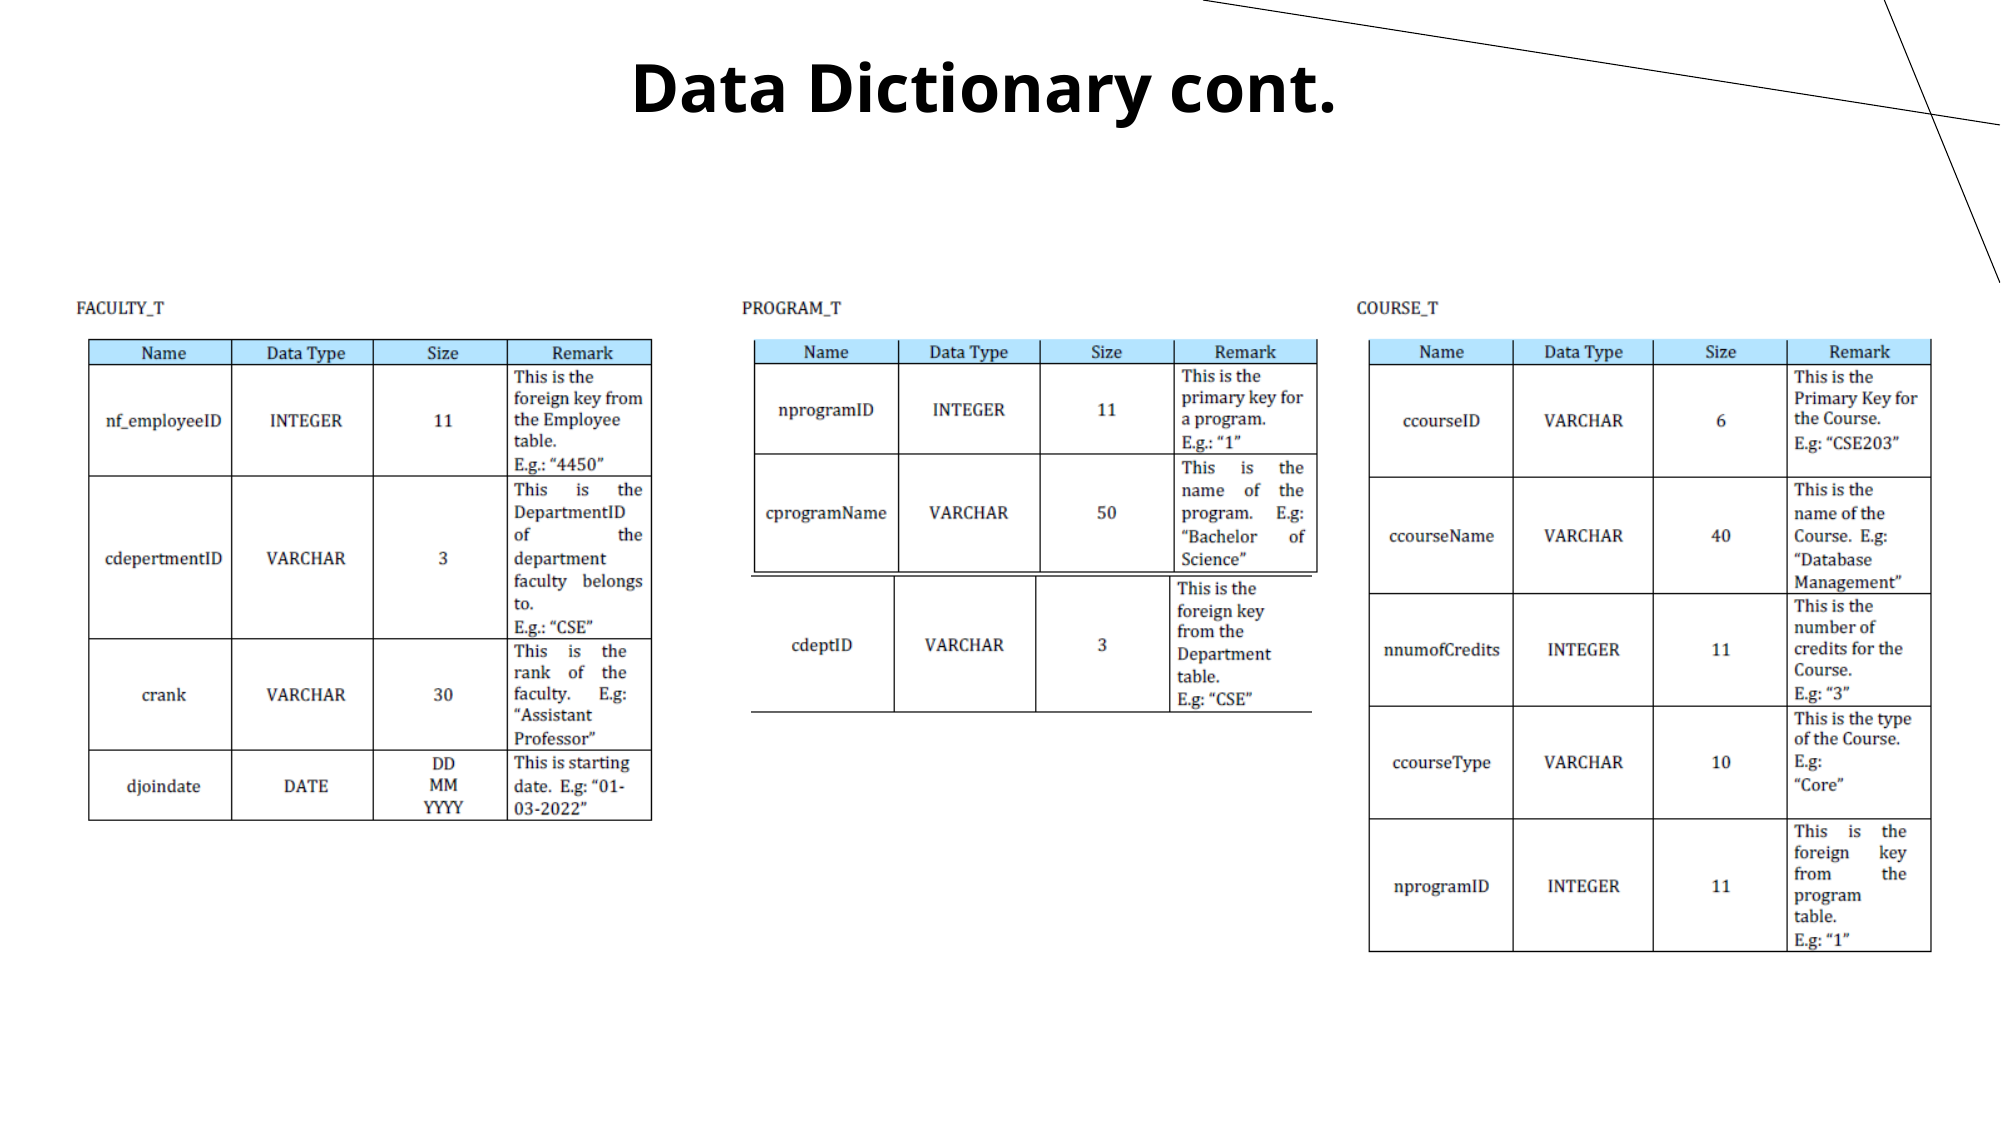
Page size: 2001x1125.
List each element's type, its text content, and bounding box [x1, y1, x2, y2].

text_box Data Dictionary cont. [615, 38, 1385, 134]
picture [1345, 289, 1948, 961]
picture [67, 289, 666, 836]
picture [734, 289, 1329, 714]
